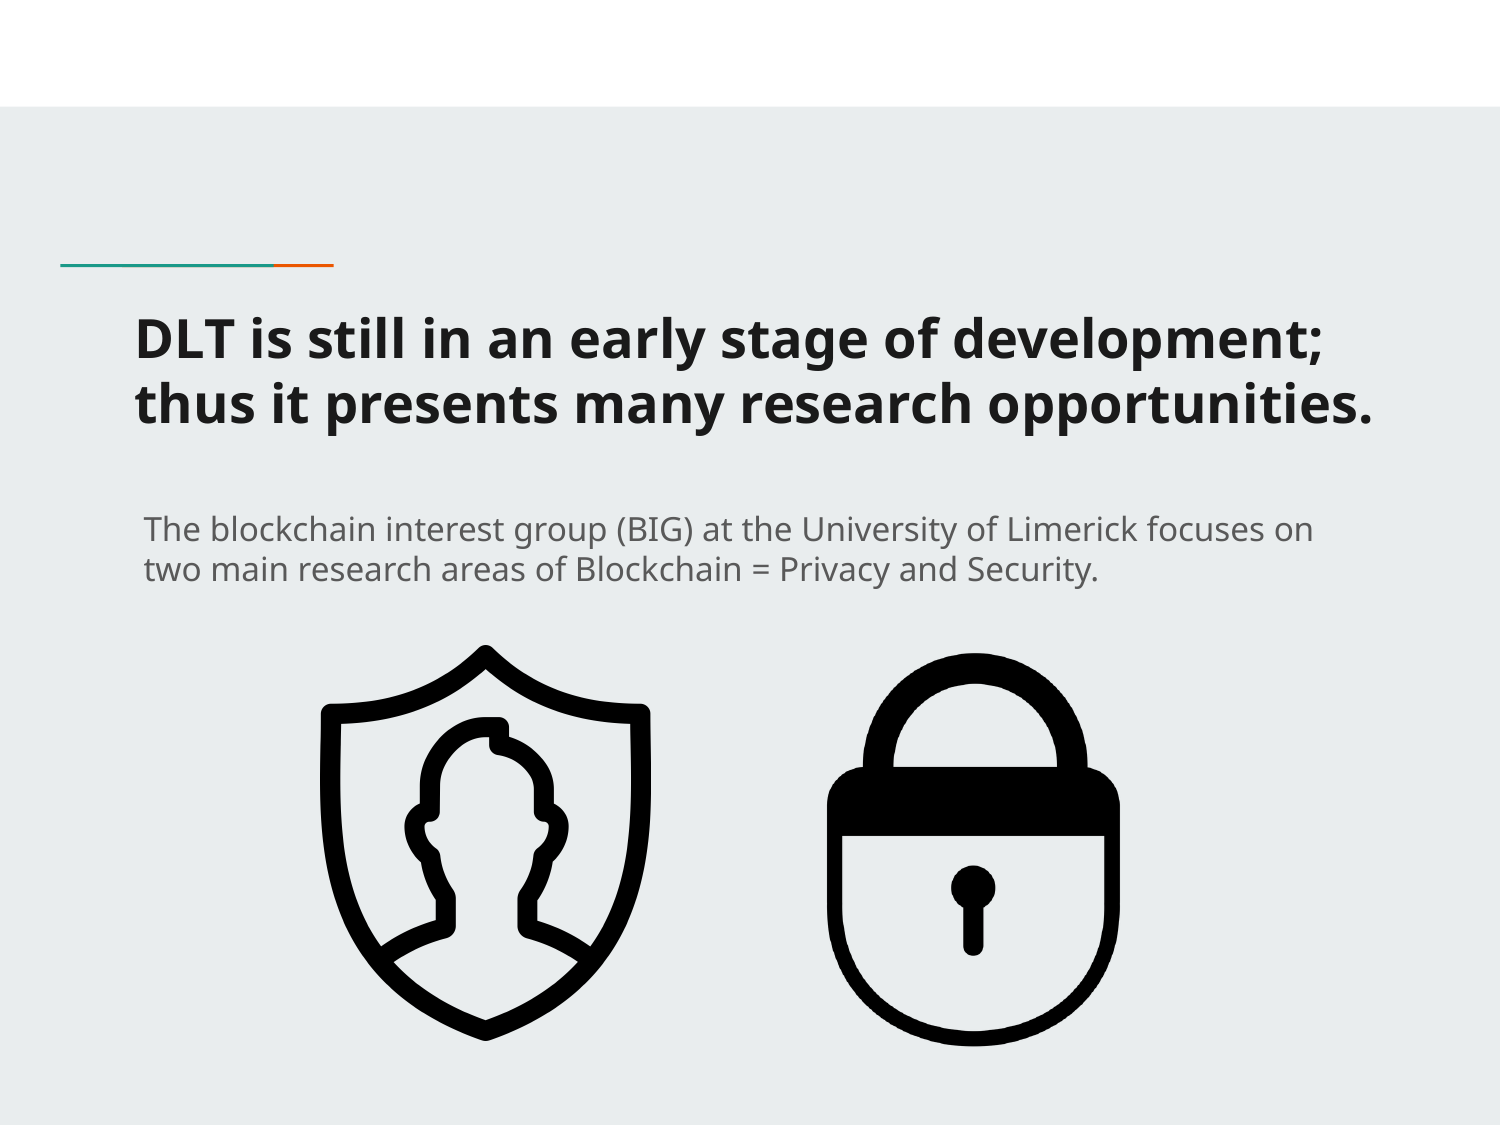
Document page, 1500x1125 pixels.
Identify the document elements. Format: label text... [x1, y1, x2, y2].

subtitle The blockchain interest group (BIG) at the University of Limerick focuses on two main research areas of Blockchain = Privacy and Security. [128, 493, 1375, 612]
title DLT is still in an early stage of development; thus it presents many research opportunities. [119, 289, 1422, 462]
picture [761, 631, 1184, 1054]
picture [319, 644, 651, 1041]
